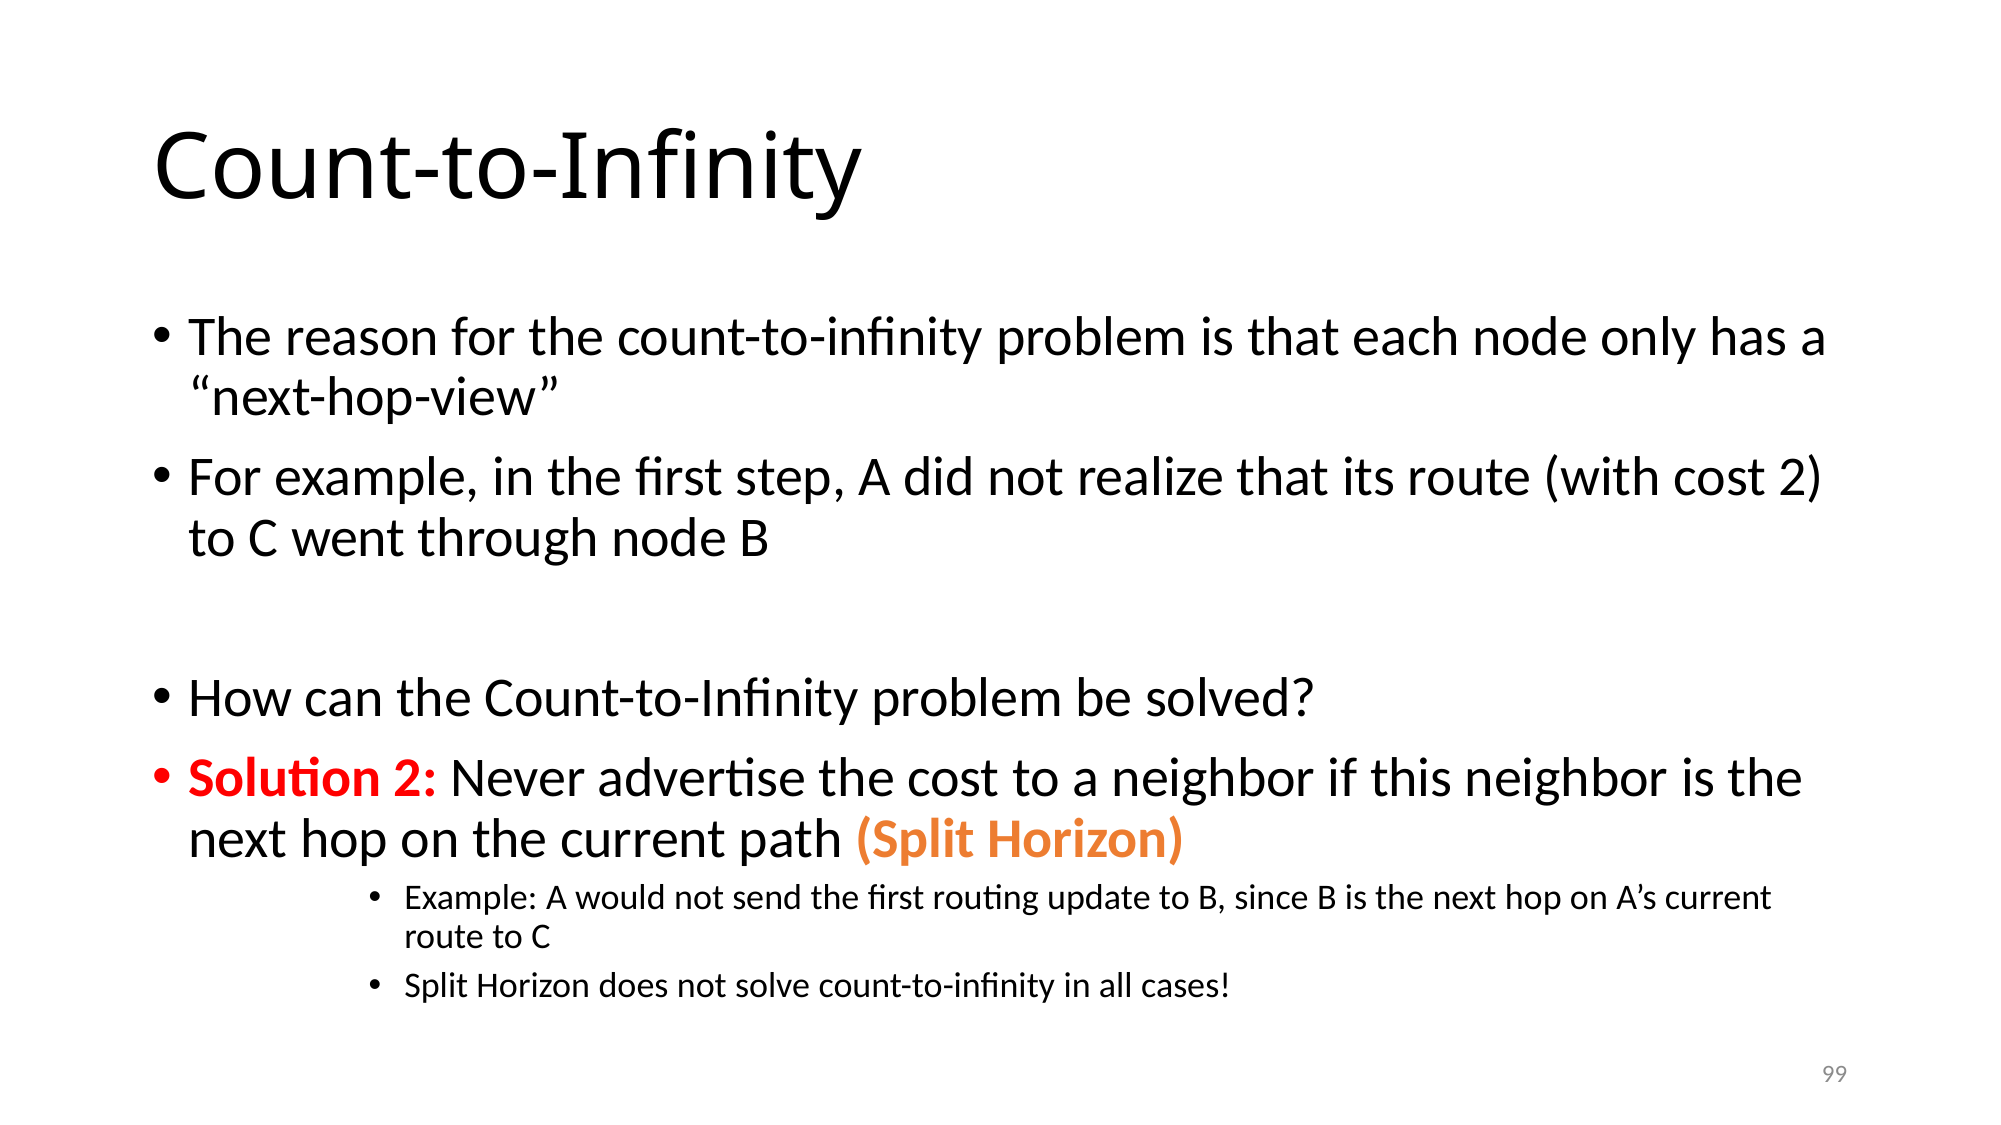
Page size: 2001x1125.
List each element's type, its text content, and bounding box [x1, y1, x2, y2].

list The reason for the count-to-infinity problem is that each node only has a “next-hop-view” For example, in the first step, A did not realize that its route (with cost 2) to C went through node B How can the Count-to-Infinity problem be solved? Solution 2: Never advertise the cost to a neighbor if this neighbor is the next hop on the current path (Split Horizon) Example: A would not send the first routing update to B, since B is the next hop on A’s current route to C Split Horizon does not solve count-to-infinity in all cases! [137, 299, 1863, 1014]
slide_number 99 [1412, 1042, 1863, 1103]
title Count-to-Infinity [137, 59, 1863, 278]
